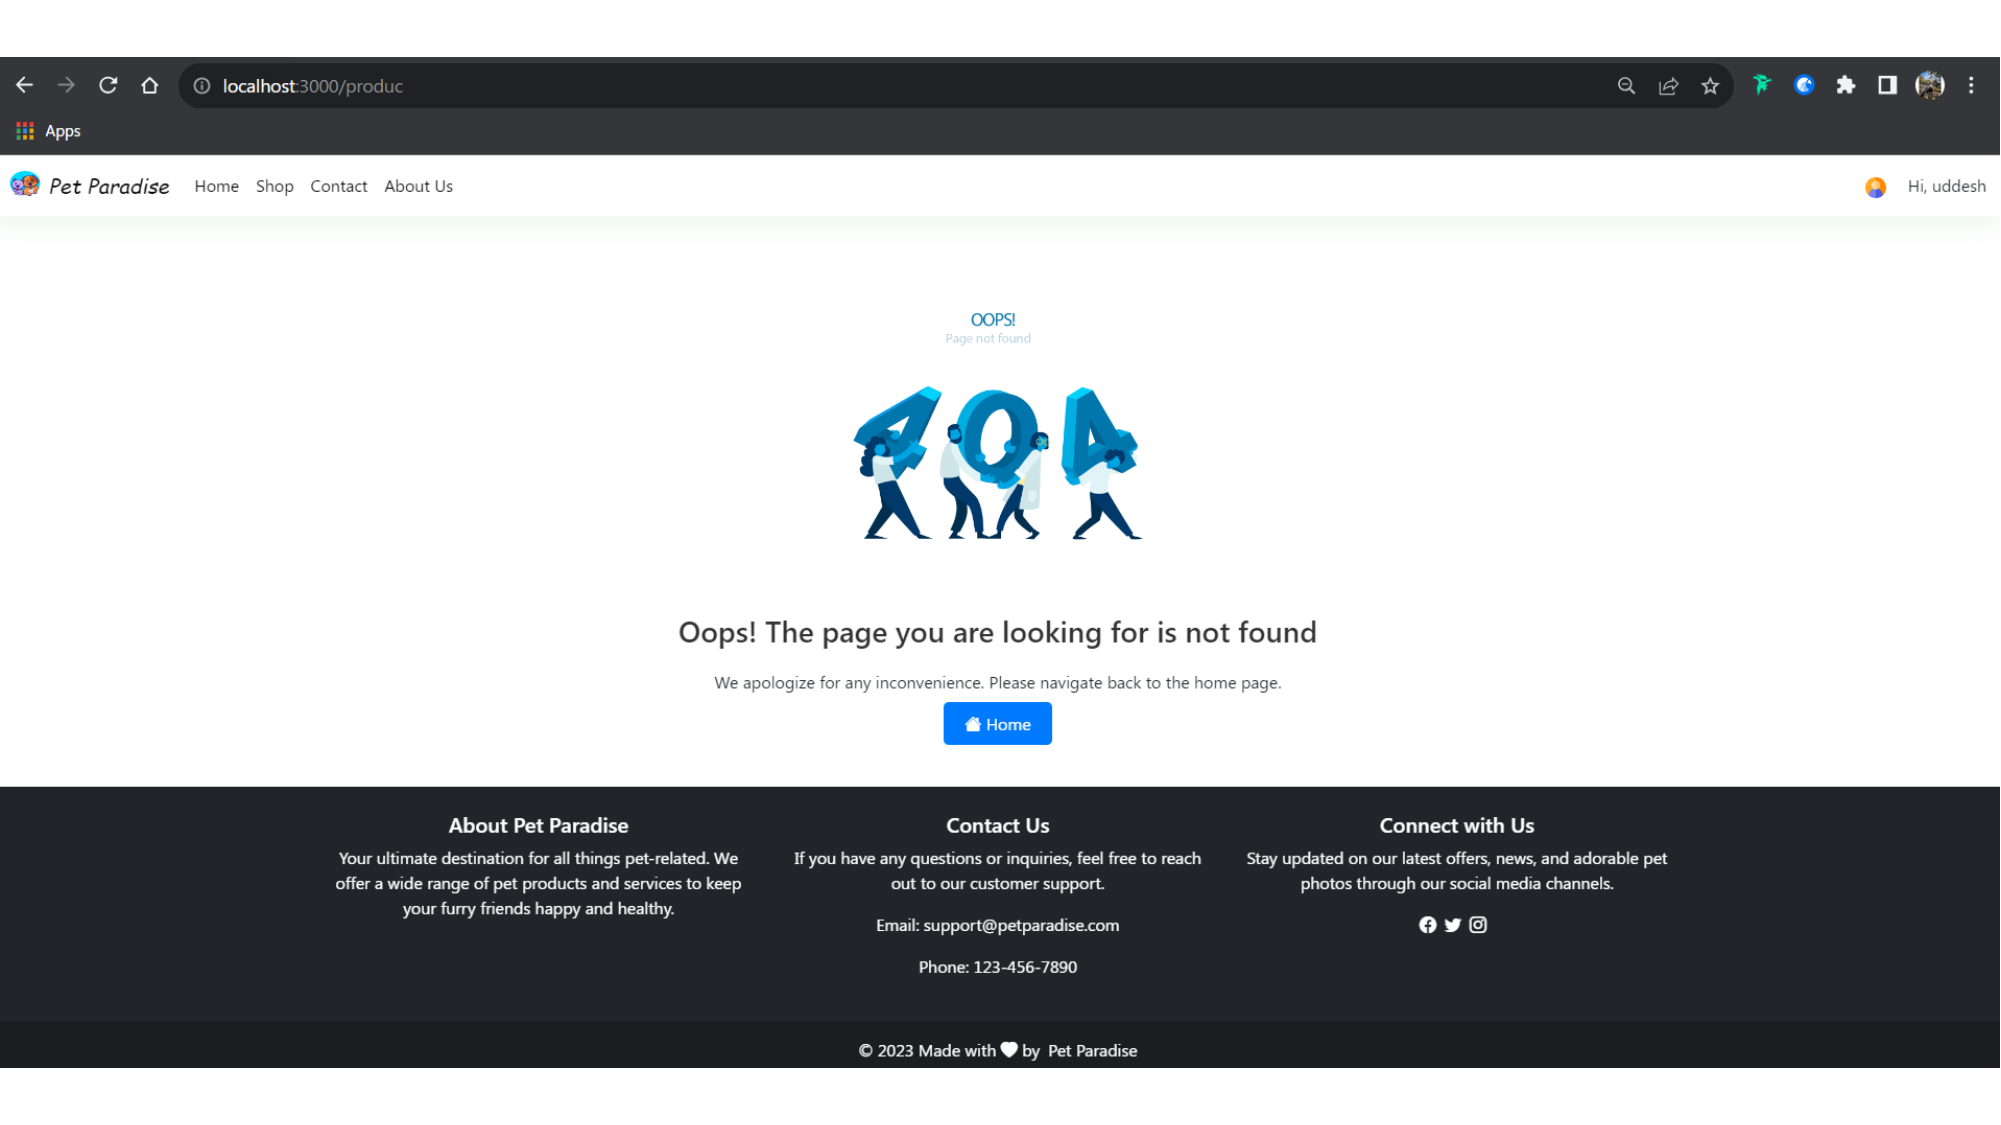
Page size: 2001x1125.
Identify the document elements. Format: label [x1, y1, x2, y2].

picture [0, 57, 2000, 1068]
